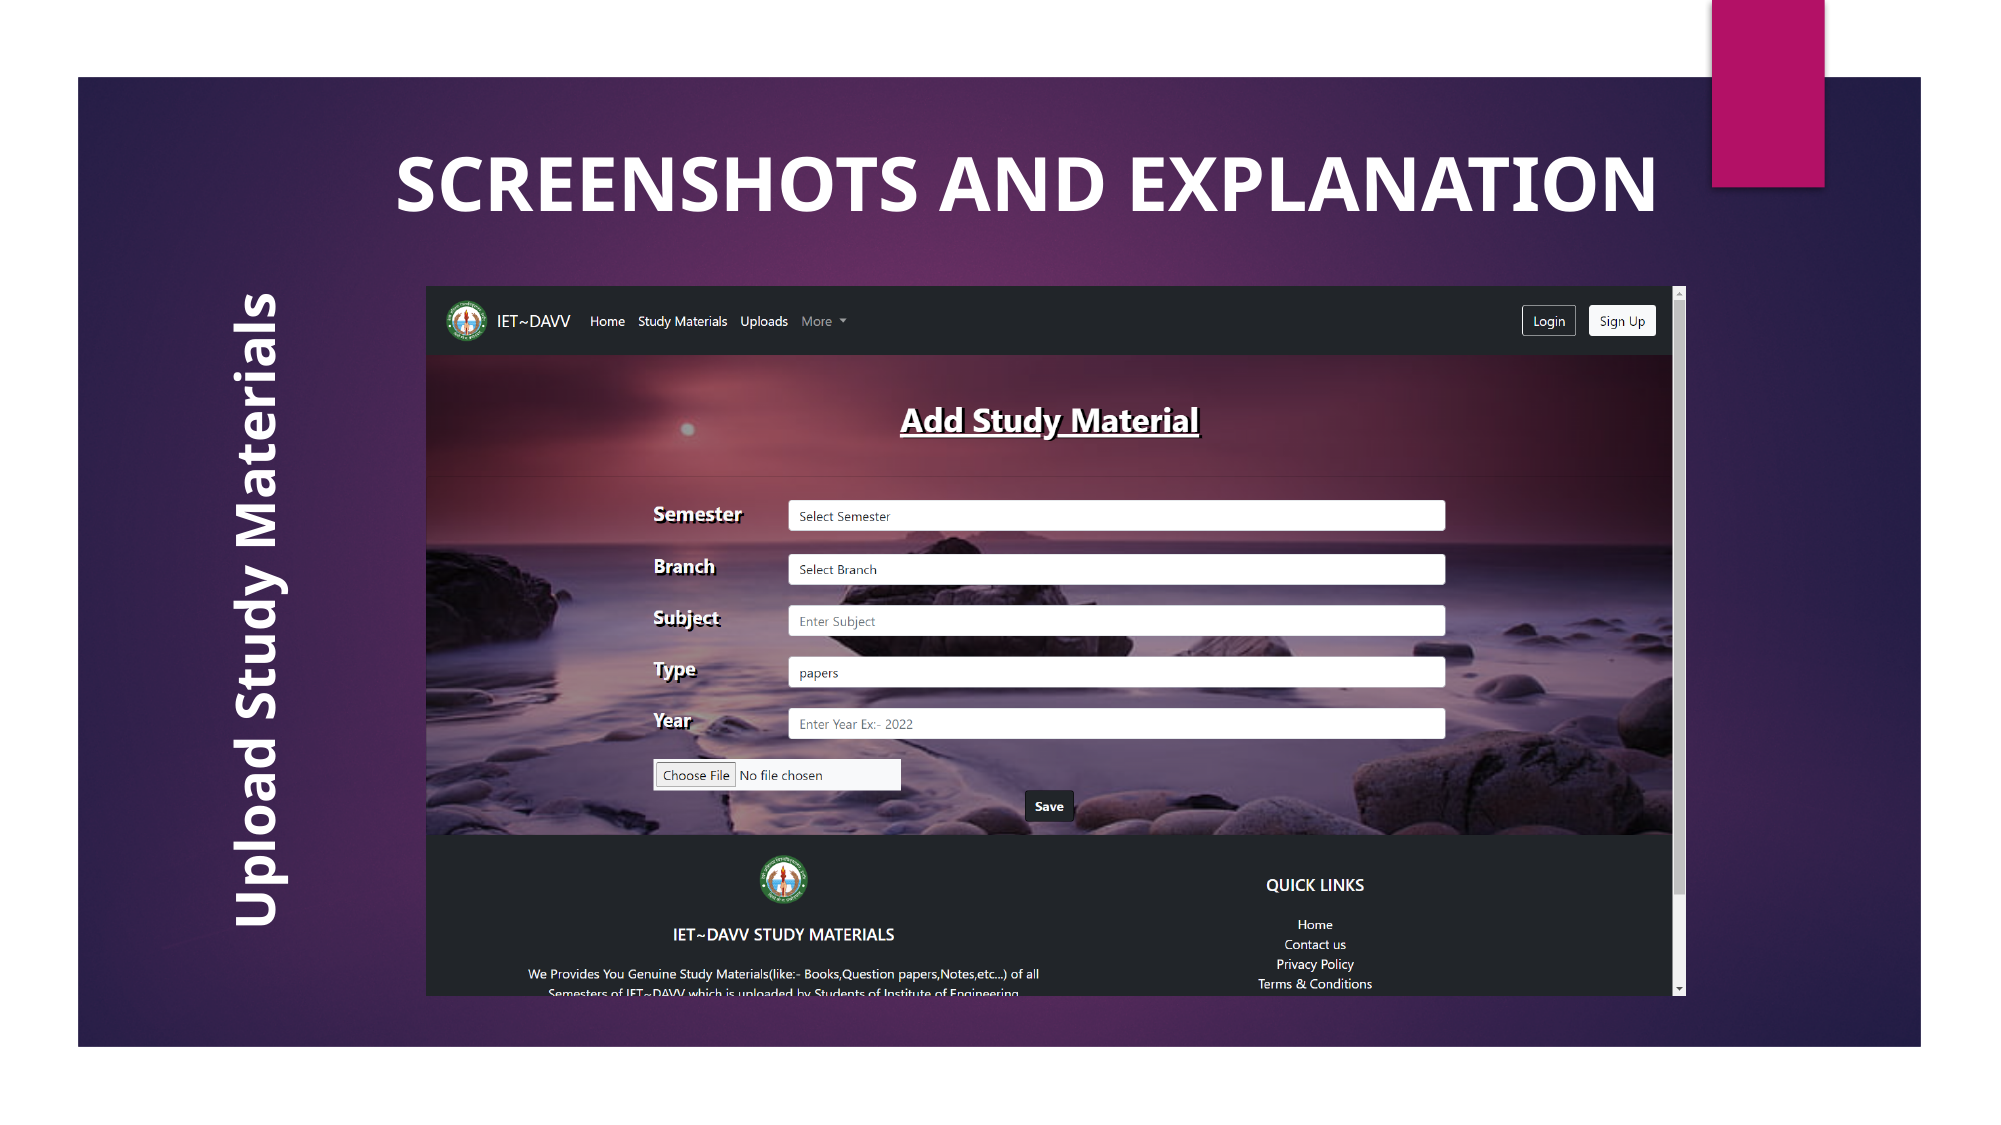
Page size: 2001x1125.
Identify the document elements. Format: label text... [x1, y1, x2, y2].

subtitle Screenshots and Explanation [314, 129, 1763, 221]
picture [425, 286, 1687, 996]
text_box Upload Study Materials [213, 254, 339, 946]
